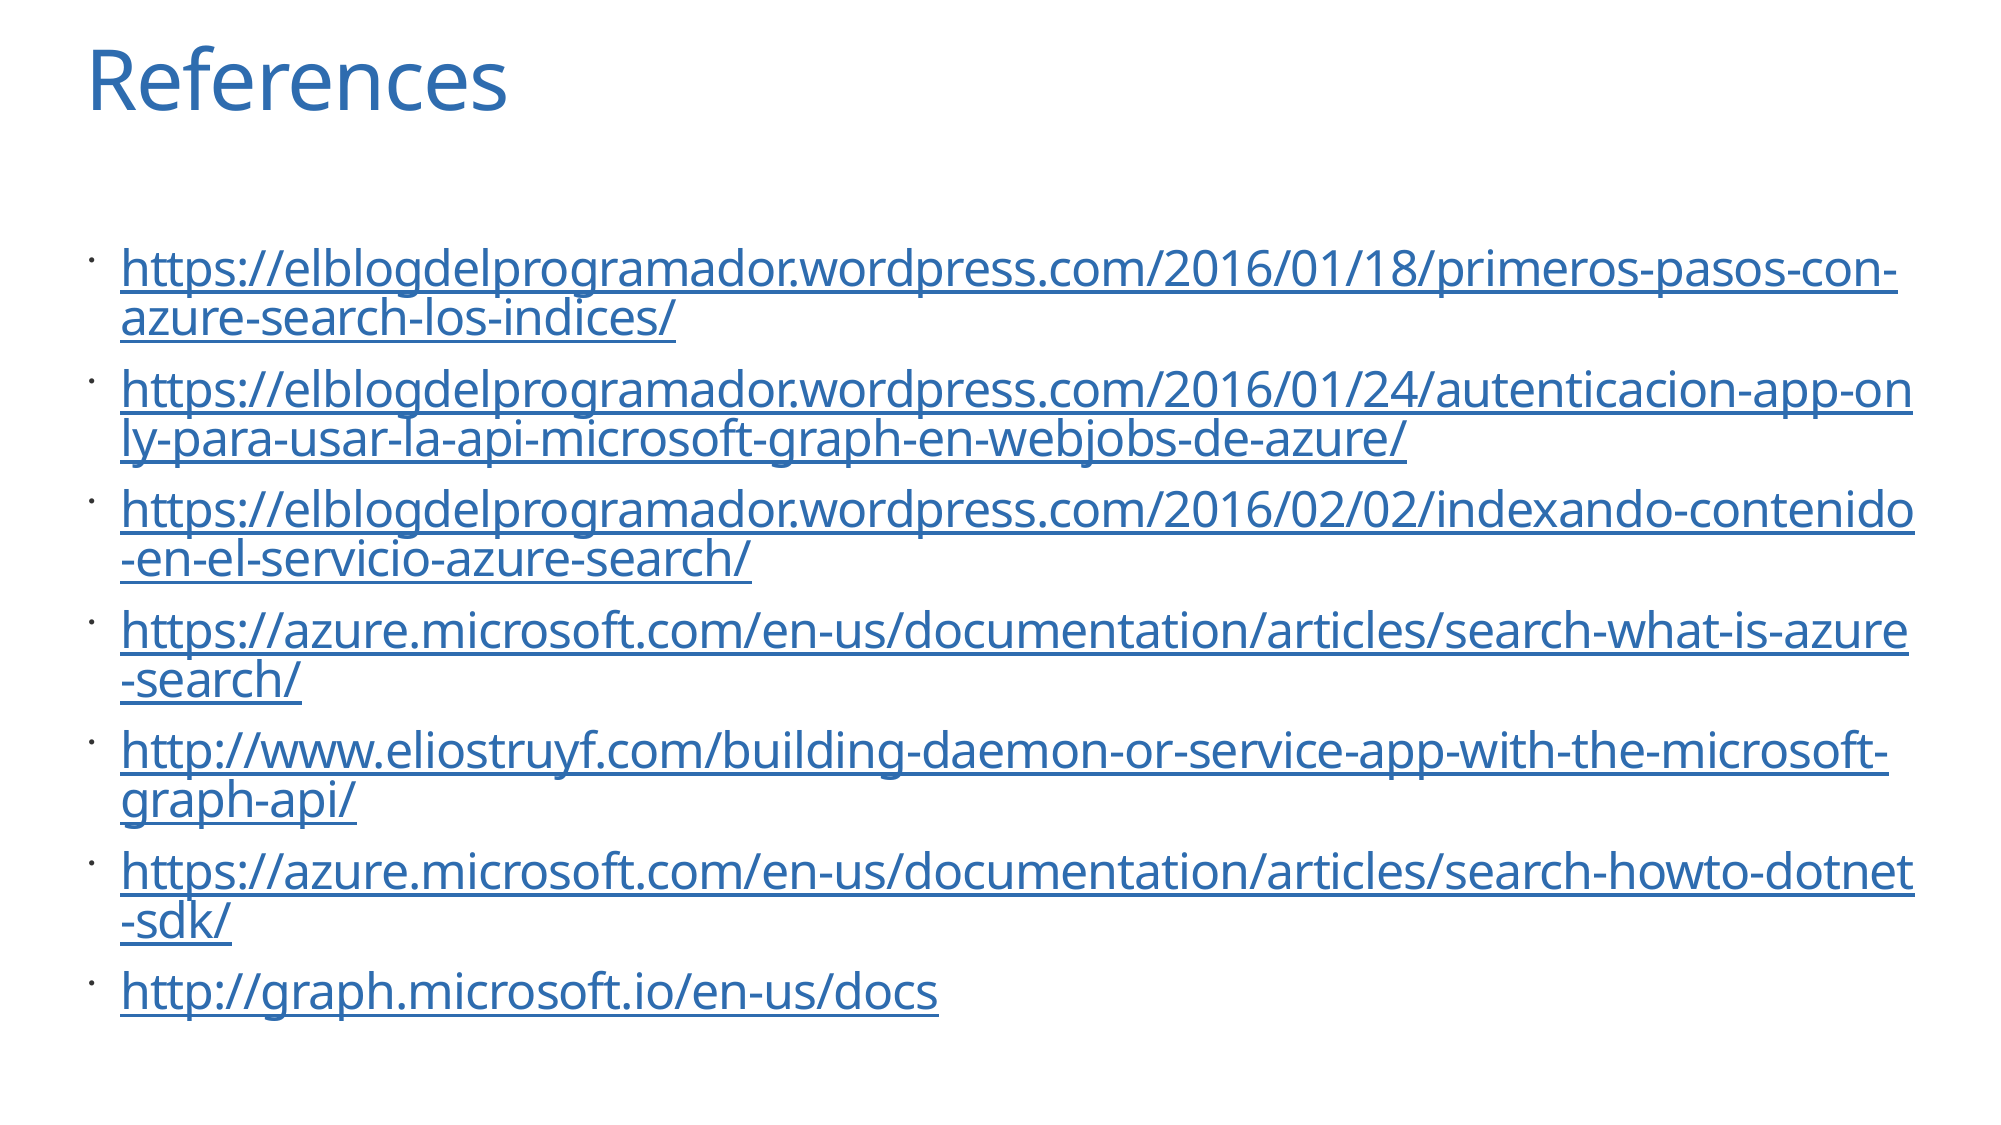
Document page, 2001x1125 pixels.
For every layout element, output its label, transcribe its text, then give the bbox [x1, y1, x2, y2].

list https://elblogdelprogramador.wordpress.com/2016/01/18/primeros-pasos-con-azure-search-los-indices/ https://elblogdelprogramador.wordpress.com/2016/01/24/autenticacion-app-only-para-usar-la-api-microsoft-graph-en-webjobs-de-azure/ https://elblogdelprogramador.wordpress.com/2016/02/02/indexando-contenido-en-el-servicio-azure-search/ https://azure.microsoft.com/en-us/documentation/articles/search-what-is-azure-search/ http://www.eliostruyf.com/building-daemon-or-service-app-with-the-microsoft-graph-api/ https://azure.microsoft.com/en-us/documentation/articles/search-howto-dotnet-sdk/ http://graph.microsoft.io/en-us/docs [85, 237, 1915, 573]
title References [85, 37, 1915, 161]
